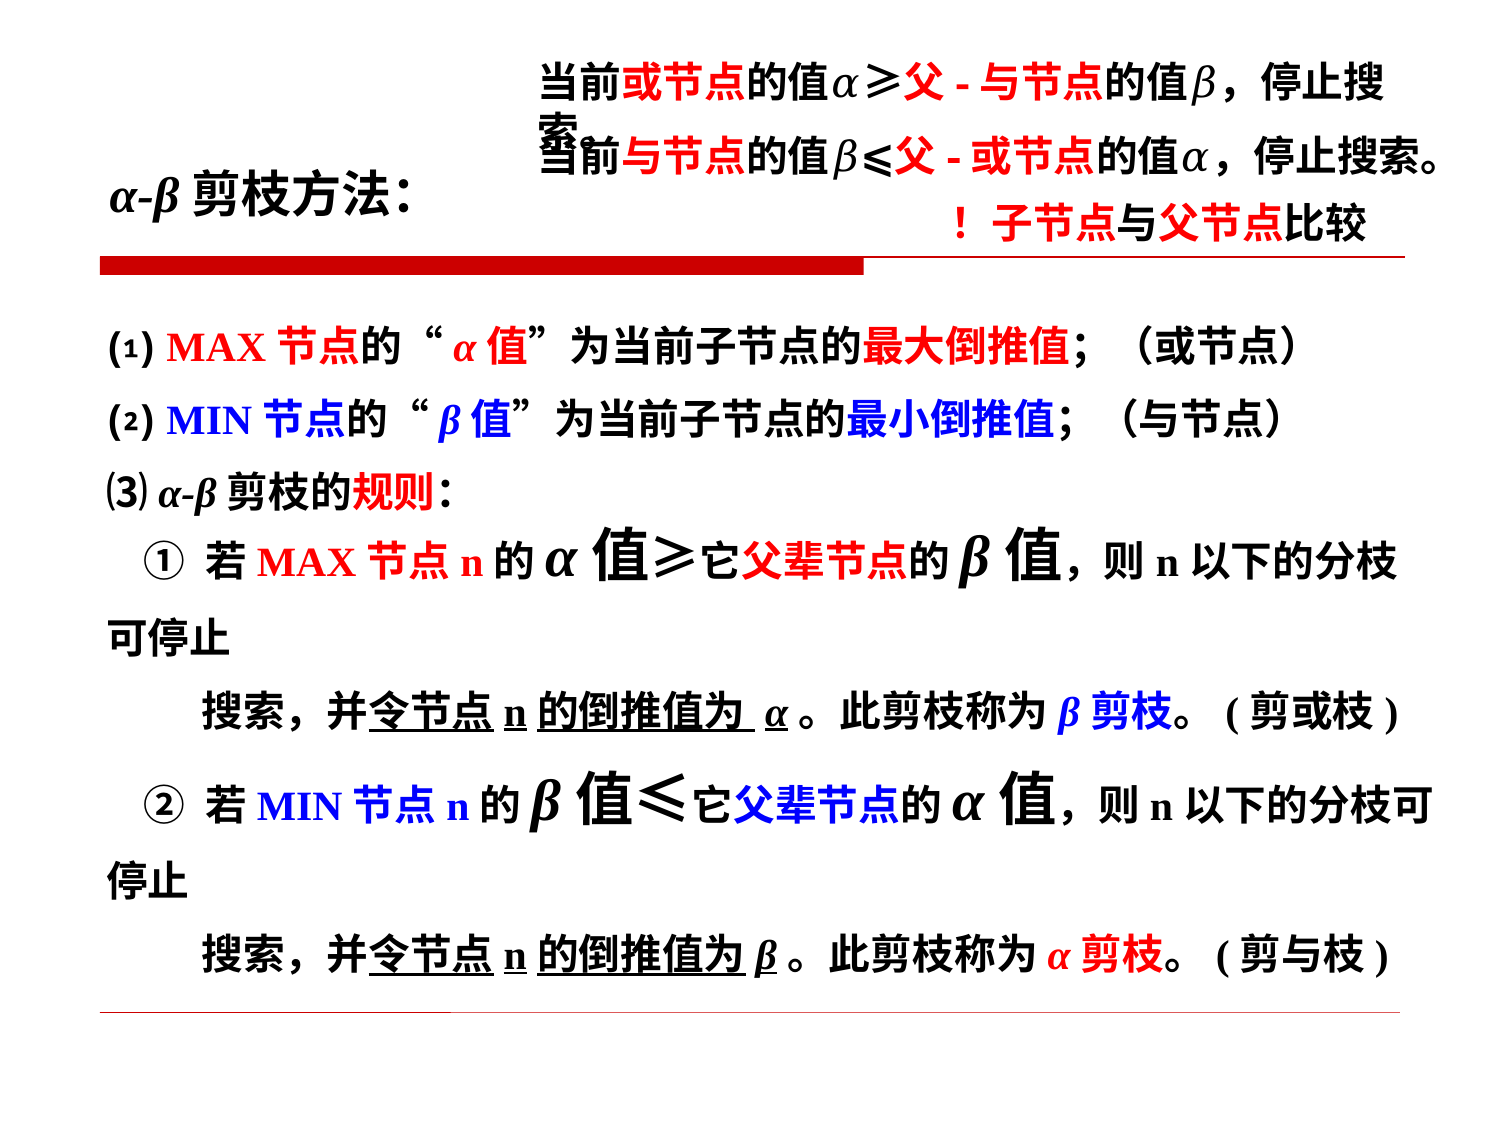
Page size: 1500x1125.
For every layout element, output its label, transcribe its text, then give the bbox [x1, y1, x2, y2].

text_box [537, 56, 1425, 181]
text_box α-β剪枝方法： [109, 162, 438, 223]
text_box ！子节点与父节点比较 [949, 197, 1388, 248]
text_box ⑴ MAX节点的“α值”为当前子节点的最大倒推值；（或节点） ⑵ MIN节点的“β值”为当前子节点的最小倒推值；（与节点） ⑶ α-β剪枝的规则： ① 若MAX节点n的α值≥它父辈节点的β值，则n以下的分枝可停止 搜索，并令节点n的倒推值为 α。此剪枝称为β剪枝。(剪或枝) ② 若MIN节点n的β值≤它父辈节点的α值，则n以下的分枝可停止 搜索，并令节点n的倒推值为β。此剪枝称为α剪枝。(剪与枝) [106, 296, 1438, 979]
